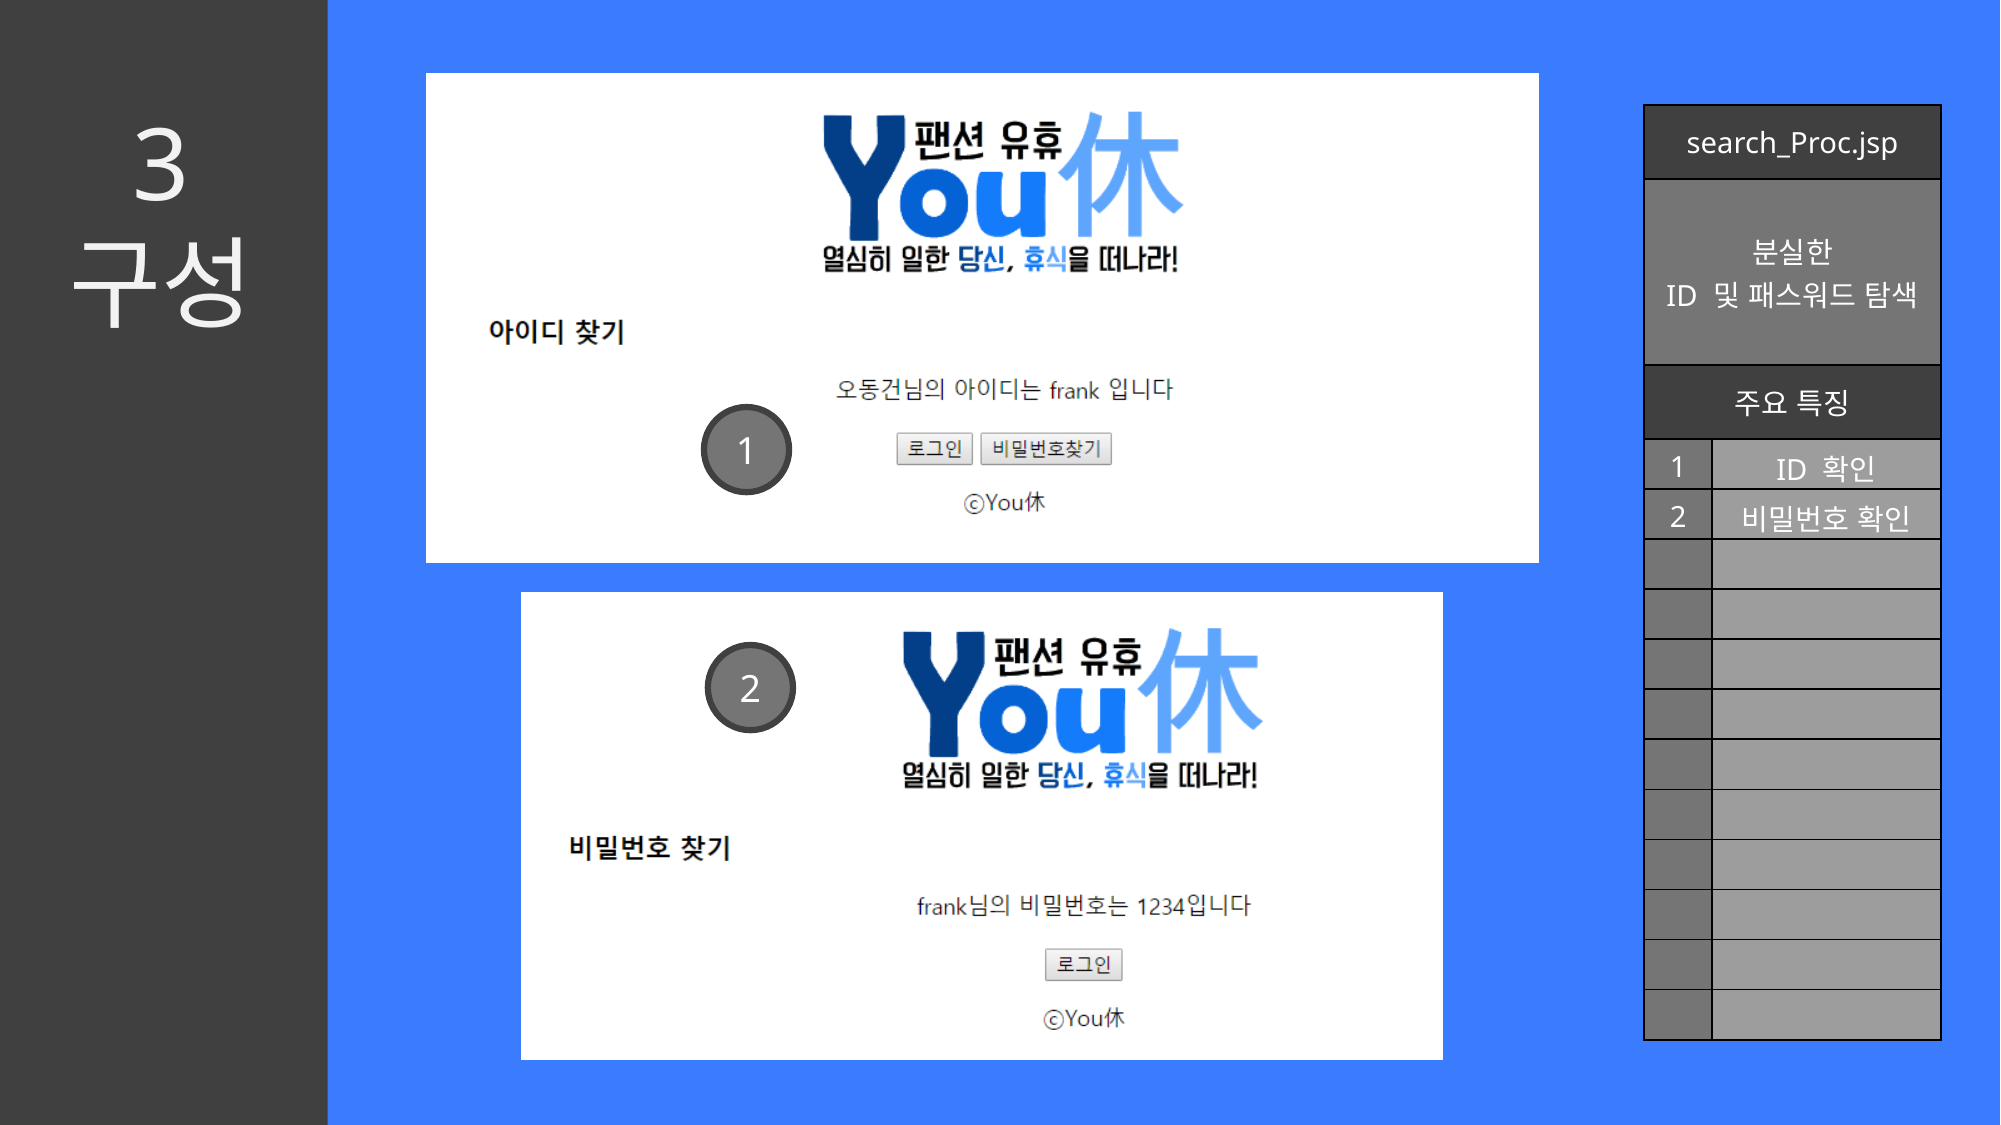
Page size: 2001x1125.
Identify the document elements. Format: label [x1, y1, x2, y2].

picture [426, 73, 1539, 563]
table_cell [1645, 990, 1711, 1039]
table_cell [1713, 940, 1940, 989]
table_cell [1713, 890, 1940, 939]
table_cell [1713, 490, 1940, 538]
table_cell [1645, 940, 1711, 989]
table_cell [1645, 840, 1711, 889]
table_cell [1713, 590, 1940, 638]
table_cell [1645, 440, 1711, 488]
table_cell [1645, 690, 1711, 738]
table_cell [1645, 180, 1940, 364]
table_cell [1713, 790, 1940, 839]
table_header [1645, 106, 1940, 178]
table_cell [1645, 890, 1711, 939]
table_cell [1713, 540, 1940, 588]
table_cell [1645, 490, 1711, 538]
text_box [0, 0, 329, 1125]
table_cell [1713, 990, 1940, 1039]
table_cell [1645, 640, 1711, 688]
table_cell [1645, 540, 1711, 588]
table_cell [1713, 690, 1940, 738]
table_cell [1713, 640, 1940, 688]
table_cell [1645, 790, 1711, 839]
table_cell [1645, 366, 1940, 438]
table_cell [1713, 440, 1940, 488]
table_cell [1713, 740, 1940, 789]
table_cell [1645, 590, 1711, 638]
table_cell [1645, 740, 1711, 789]
picture [521, 592, 1443, 1060]
table_cell [1713, 840, 1940, 889]
